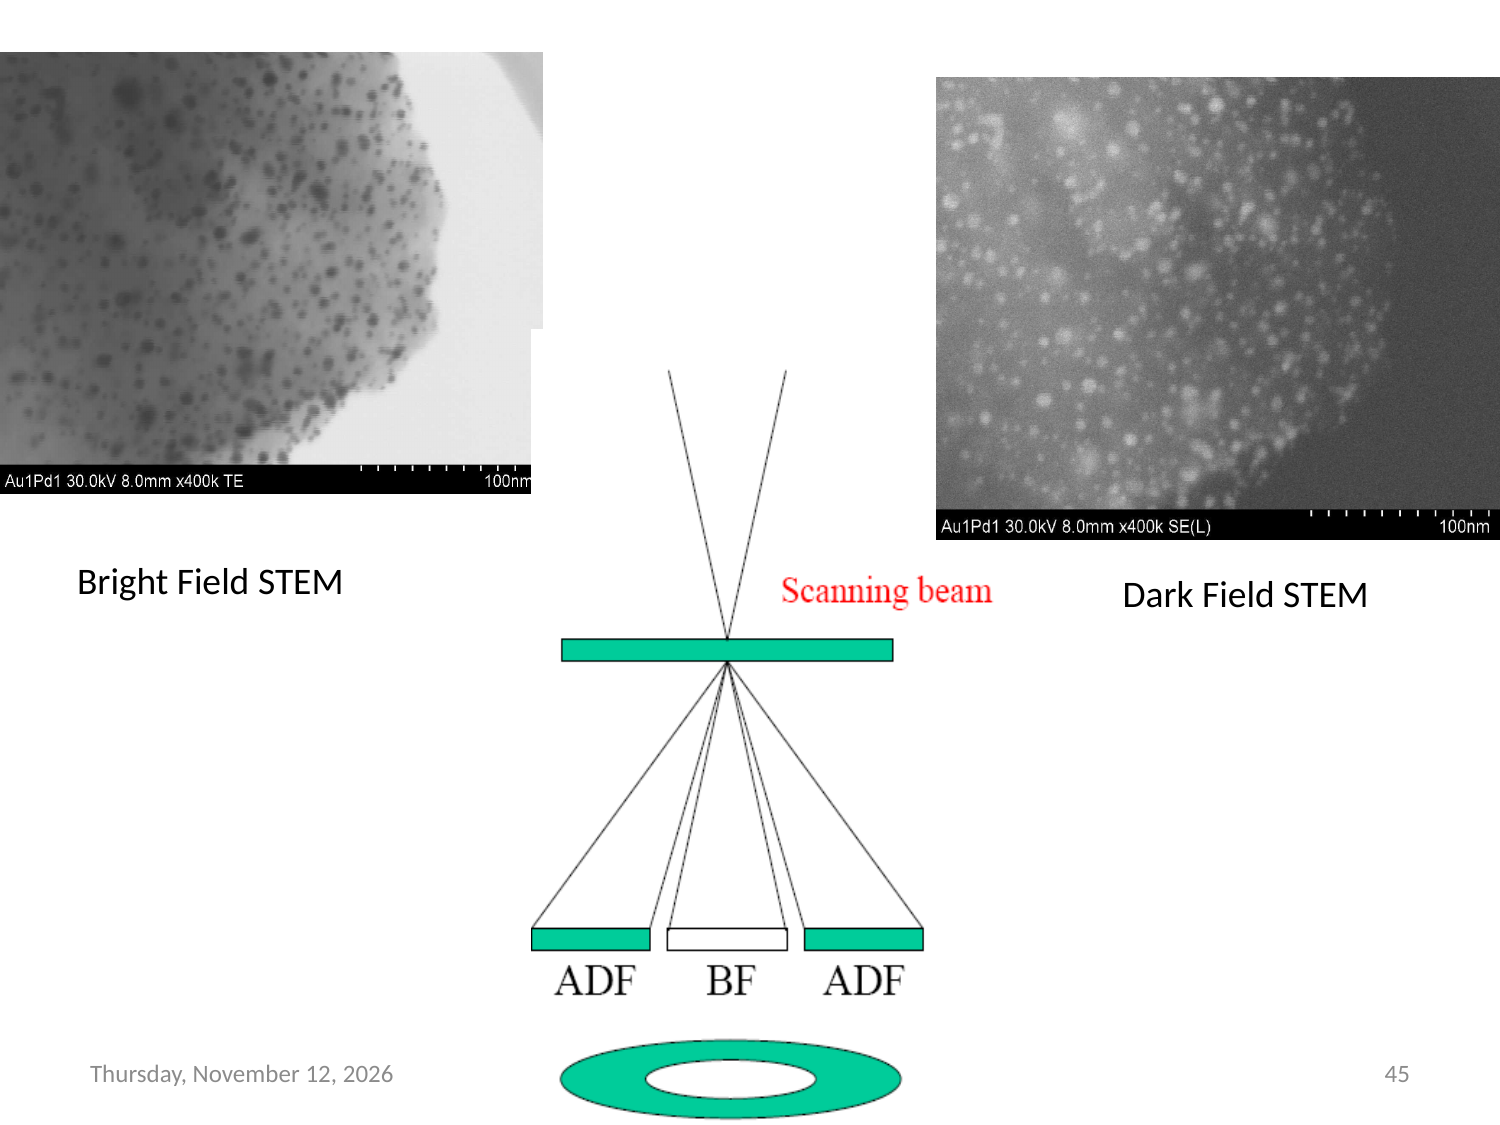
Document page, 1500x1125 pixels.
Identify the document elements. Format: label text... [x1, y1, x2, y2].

text_box Dark Field STEM [1107, 562, 1385, 623]
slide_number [75, 1042, 425, 1103]
slide_number 45 [1074, 1042, 1425, 1103]
picture [0, 51, 1500, 1125]
text_box Bright Field STEM [62, 549, 360, 610]
